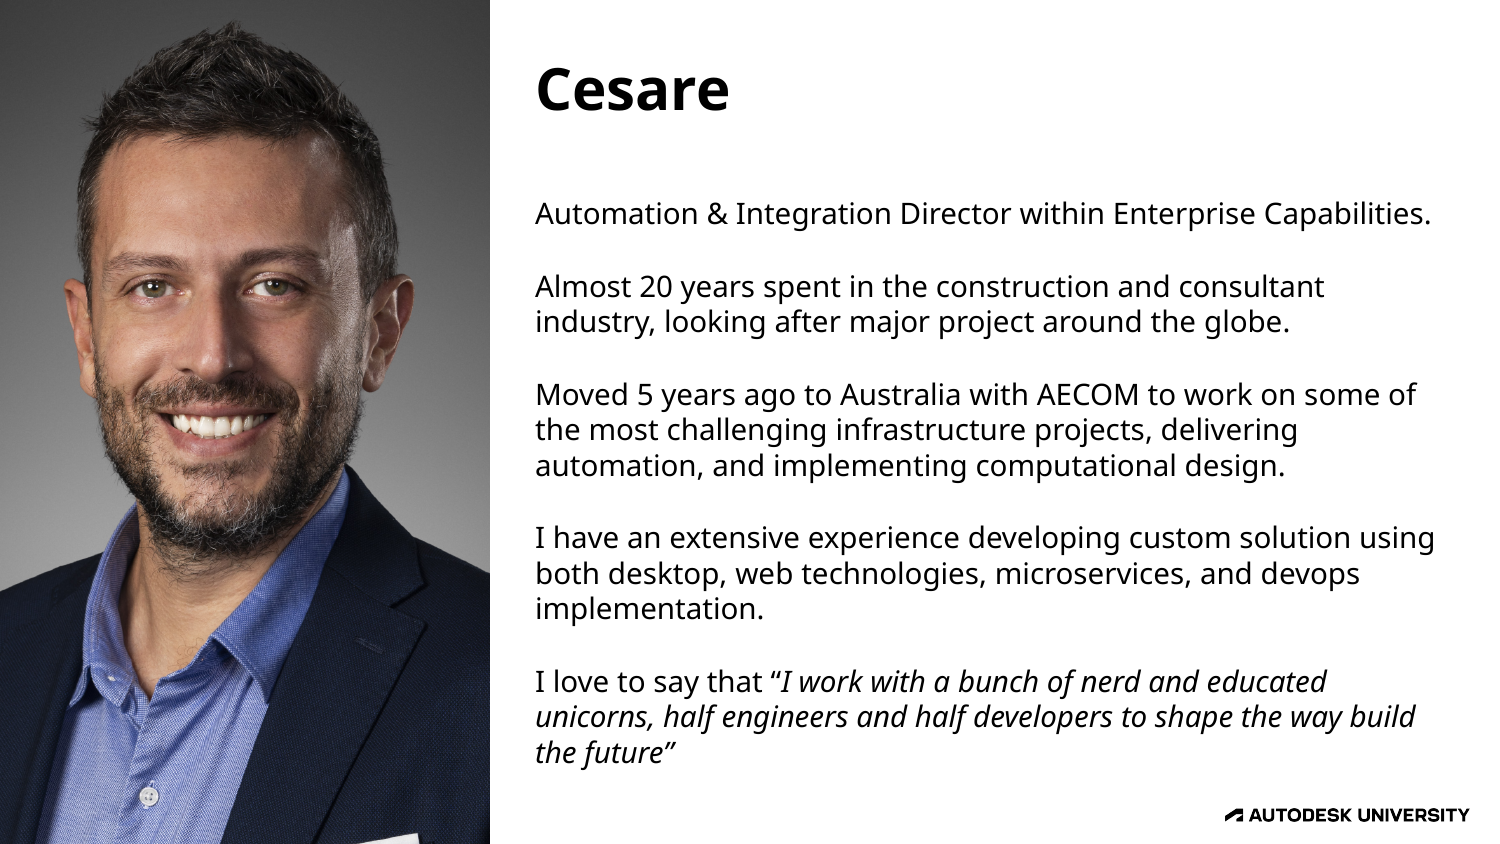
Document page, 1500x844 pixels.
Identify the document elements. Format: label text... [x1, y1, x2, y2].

picture [1225, 808, 1470, 822]
picture [0, 0, 490, 844]
title Cesare [535, 60, 1440, 126]
list Automation & Integration Director within Enterprise Capabilities. Almost 20 years spent in the construction and consultant industry, looking after major project around the globe. Moved 5 years ago to Australia with AECOM to work on some of the most challenging infrastructure projects, delivering automation, and implementing computational design. I have an extensive experience developing custom solution using both desktop, web technologies, microservices, and devops implementation. I love to say that “I work with a bunch of nerd and educated unicorns, half engineers and half developers to shape the way build the future” [535, 195, 1440, 784]
